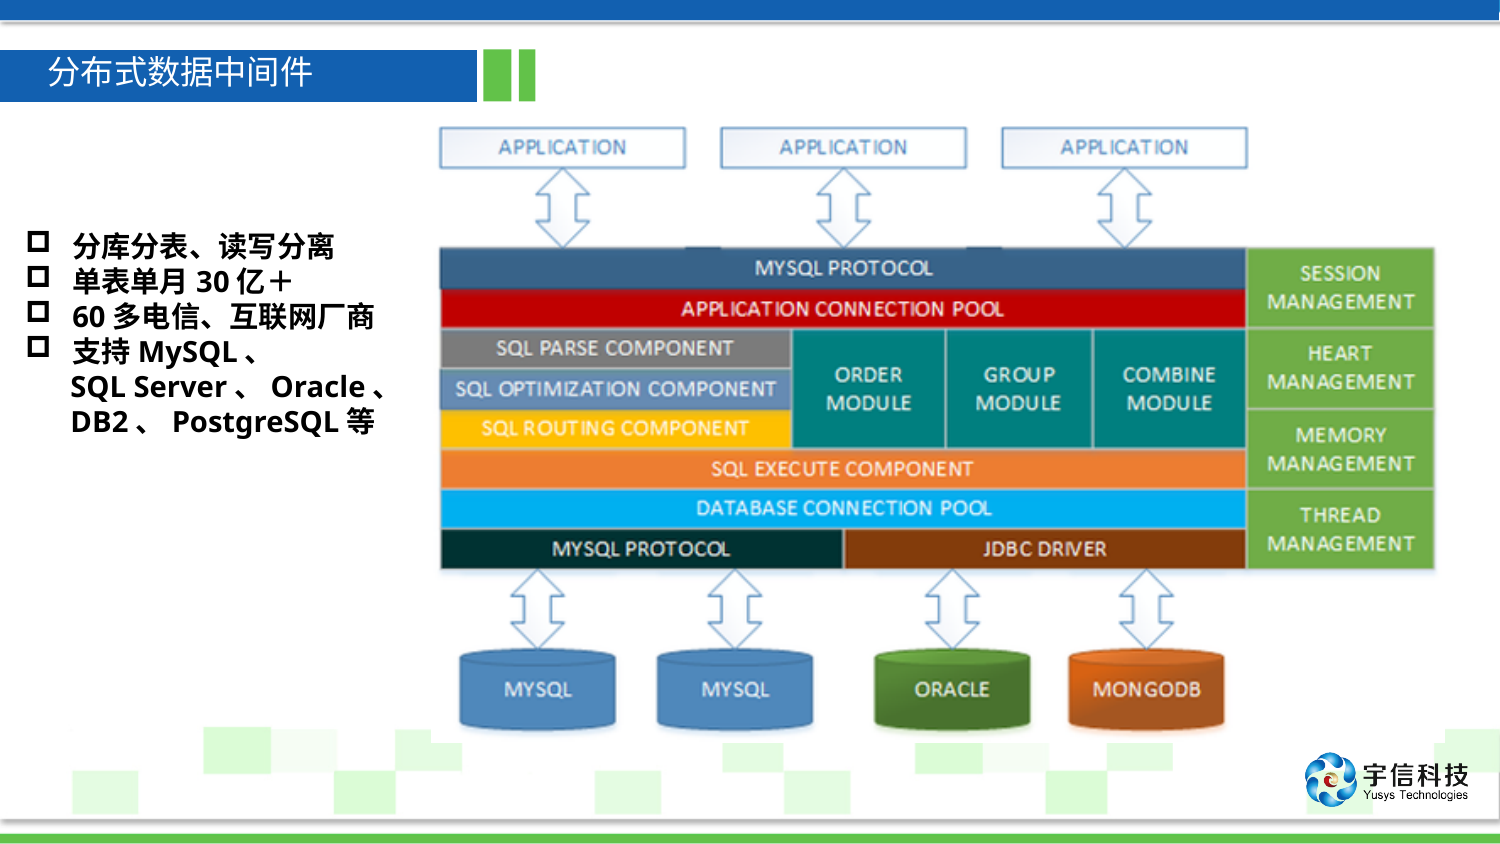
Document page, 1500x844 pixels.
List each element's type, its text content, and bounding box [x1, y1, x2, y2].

picture [0, 0, 1500, 835]
text_box 分库分表、读写分离 单表单月30亿＋ 60多电信、互联网厂商 支持MySQL、 SQL Server、Oracle、 DB2、PostgreSQL等 [10, 221, 417, 446]
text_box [0, 43, 536, 103]
